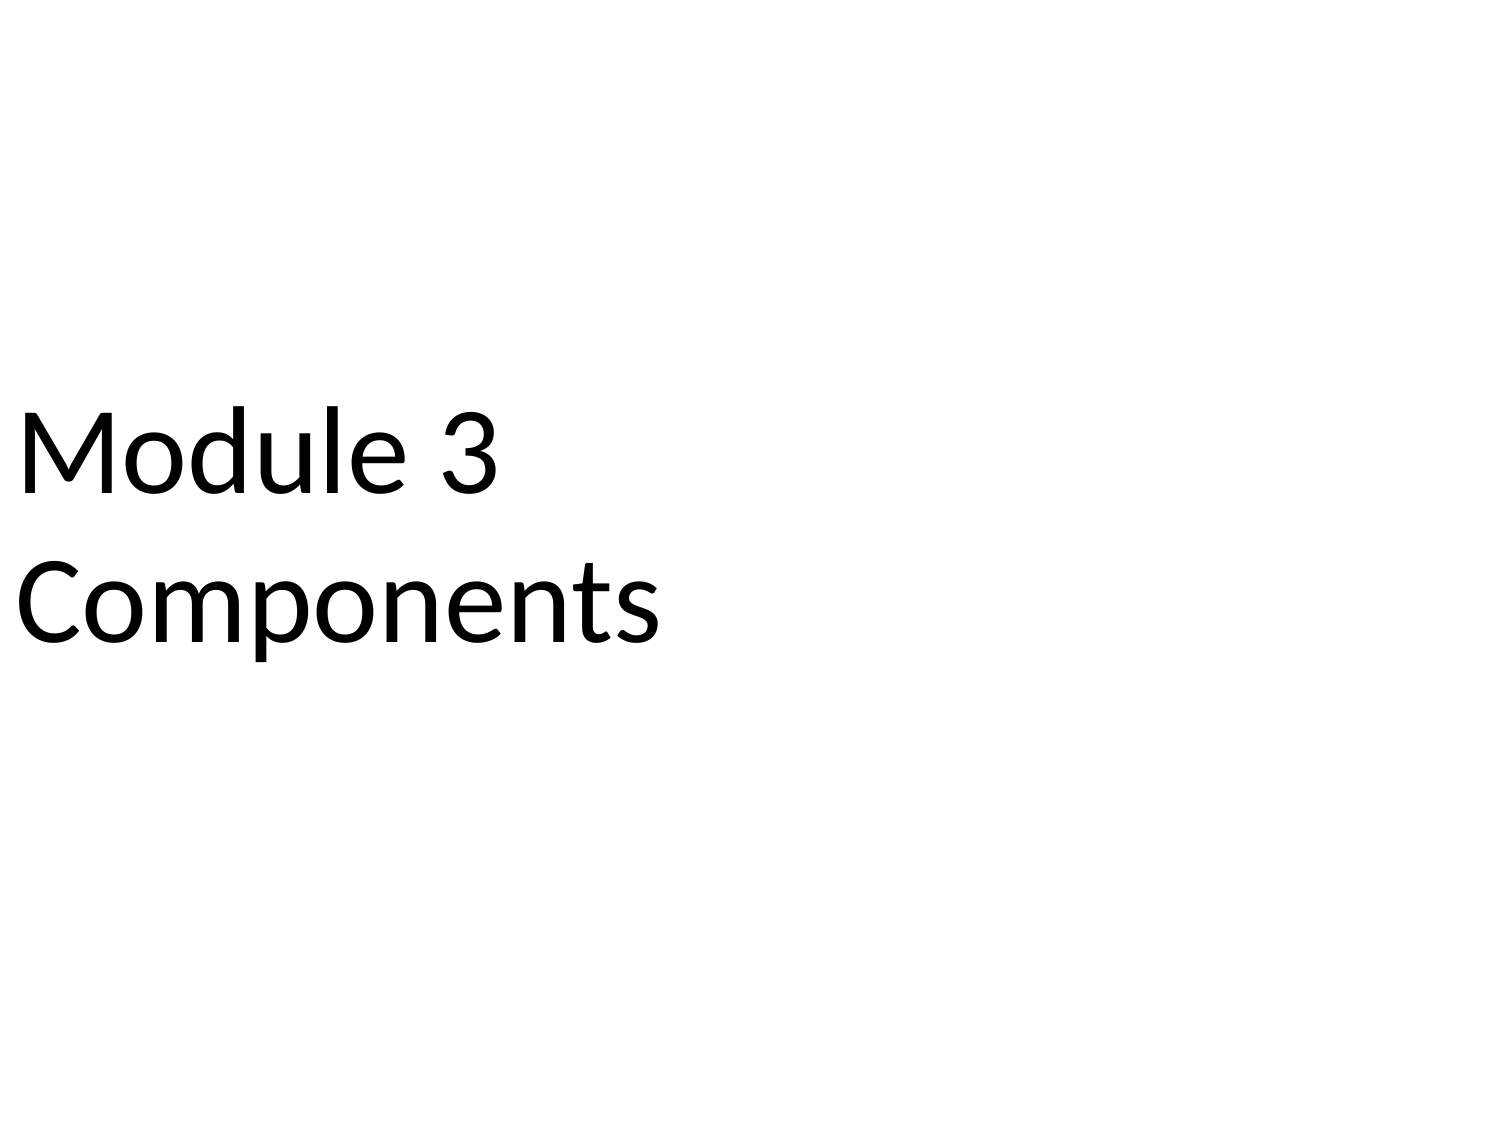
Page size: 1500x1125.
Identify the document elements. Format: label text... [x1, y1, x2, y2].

list Module 3 Components [0, 371, 1309, 890]
